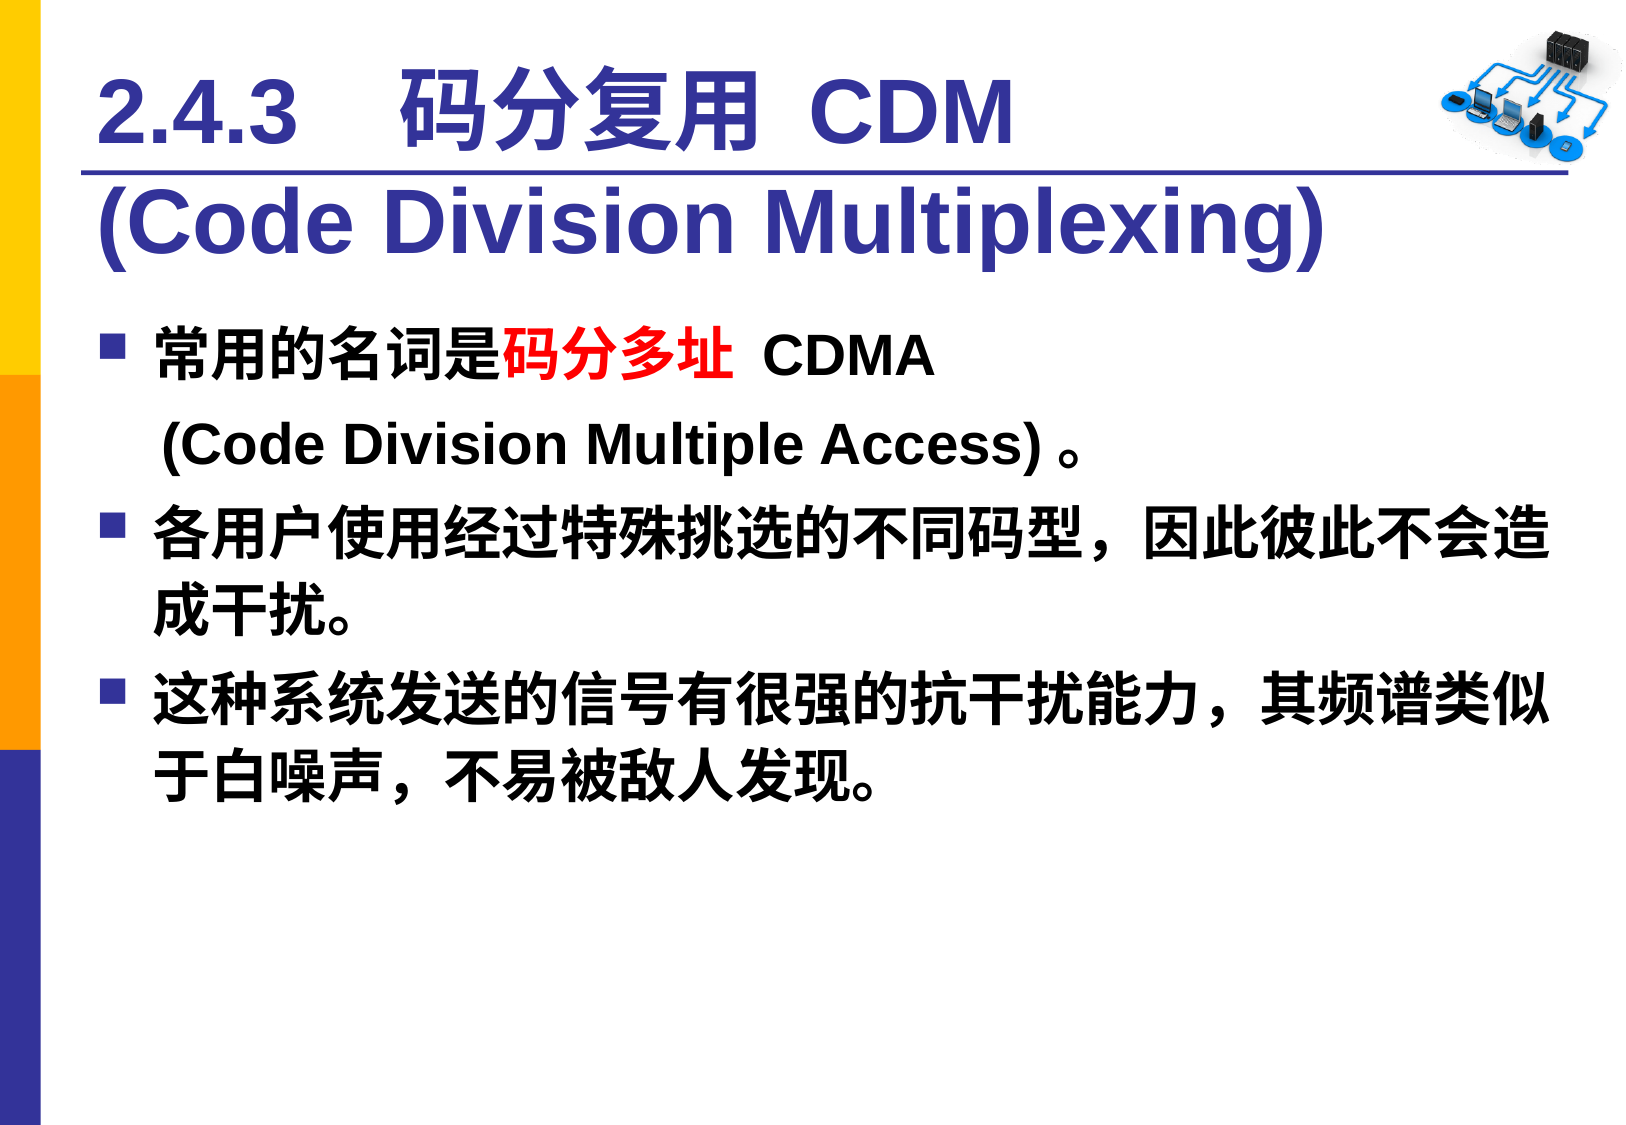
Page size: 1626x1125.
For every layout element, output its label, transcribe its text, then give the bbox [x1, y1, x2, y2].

title 2.4.3 码分复用 CDM (Code Division Multiplexing) [81, 30, 1569, 279]
picture [1569, 30, 1624, 165]
list 常用的名词是码分多址 CDMA (Code Division Multiple Access)。 各用户使用经过特殊挑选的不同码型，因此彼此不会造成干扰。 这种系统发送的信号有很强的抗干扰能力，其频谱类似于白噪声，不易被敌人发现。 [81, 302, 1569, 1006]
